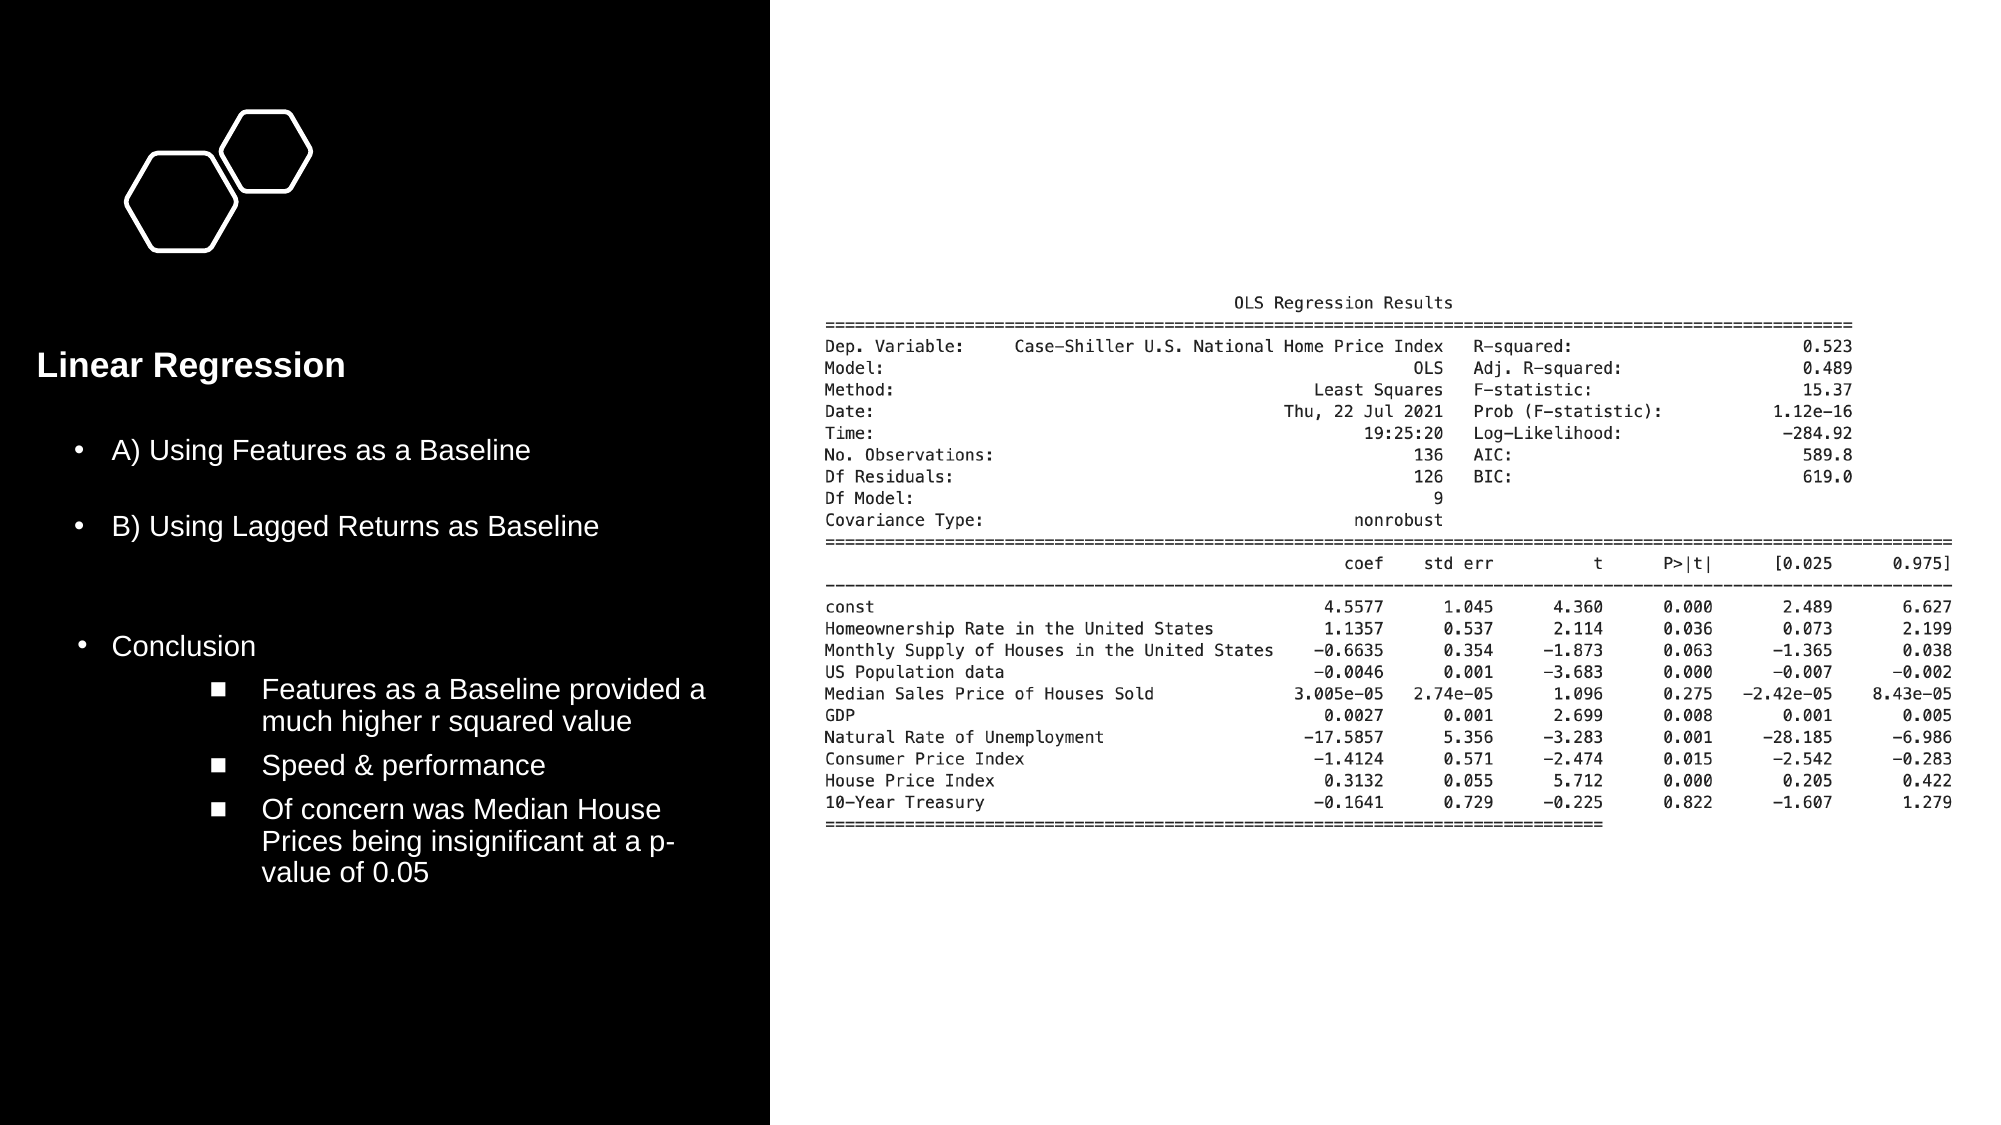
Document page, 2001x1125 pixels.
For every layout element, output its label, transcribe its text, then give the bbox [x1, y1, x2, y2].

text_box Linear Regression A) Using Features as a Baseline B) Using Lagged Returns as Baseline Conclusion Features as a Baseline provided a much higher r squared value Speed & performance Of concern was Median House Prices being insignificant at a p-value of 0.05 [21, 339, 727, 957]
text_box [125, 111, 312, 251]
picture [797, 293, 2000, 832]
text_box [770, 0, 2000, 1125]
text_box [0, 0, 770, 1125]
